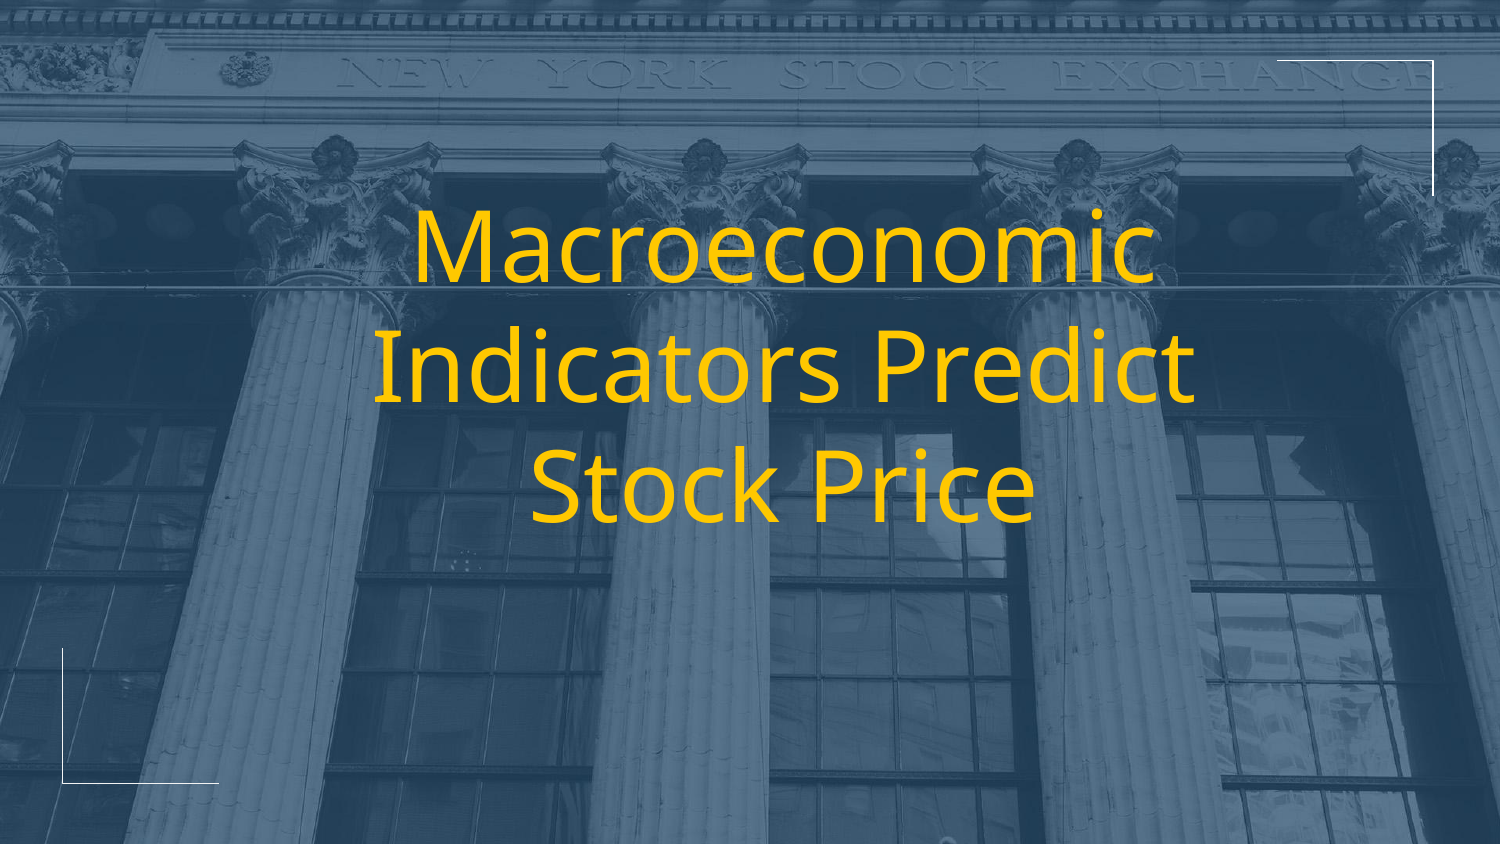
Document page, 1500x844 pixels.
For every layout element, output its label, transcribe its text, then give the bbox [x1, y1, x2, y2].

title Macroeconomic Indicators Predict Stock Price [323, 264, 1245, 558]
text_box [62, 647, 219, 784]
picture [0, 0, 1500, 844]
text_box [1276, 60, 1433, 196]
